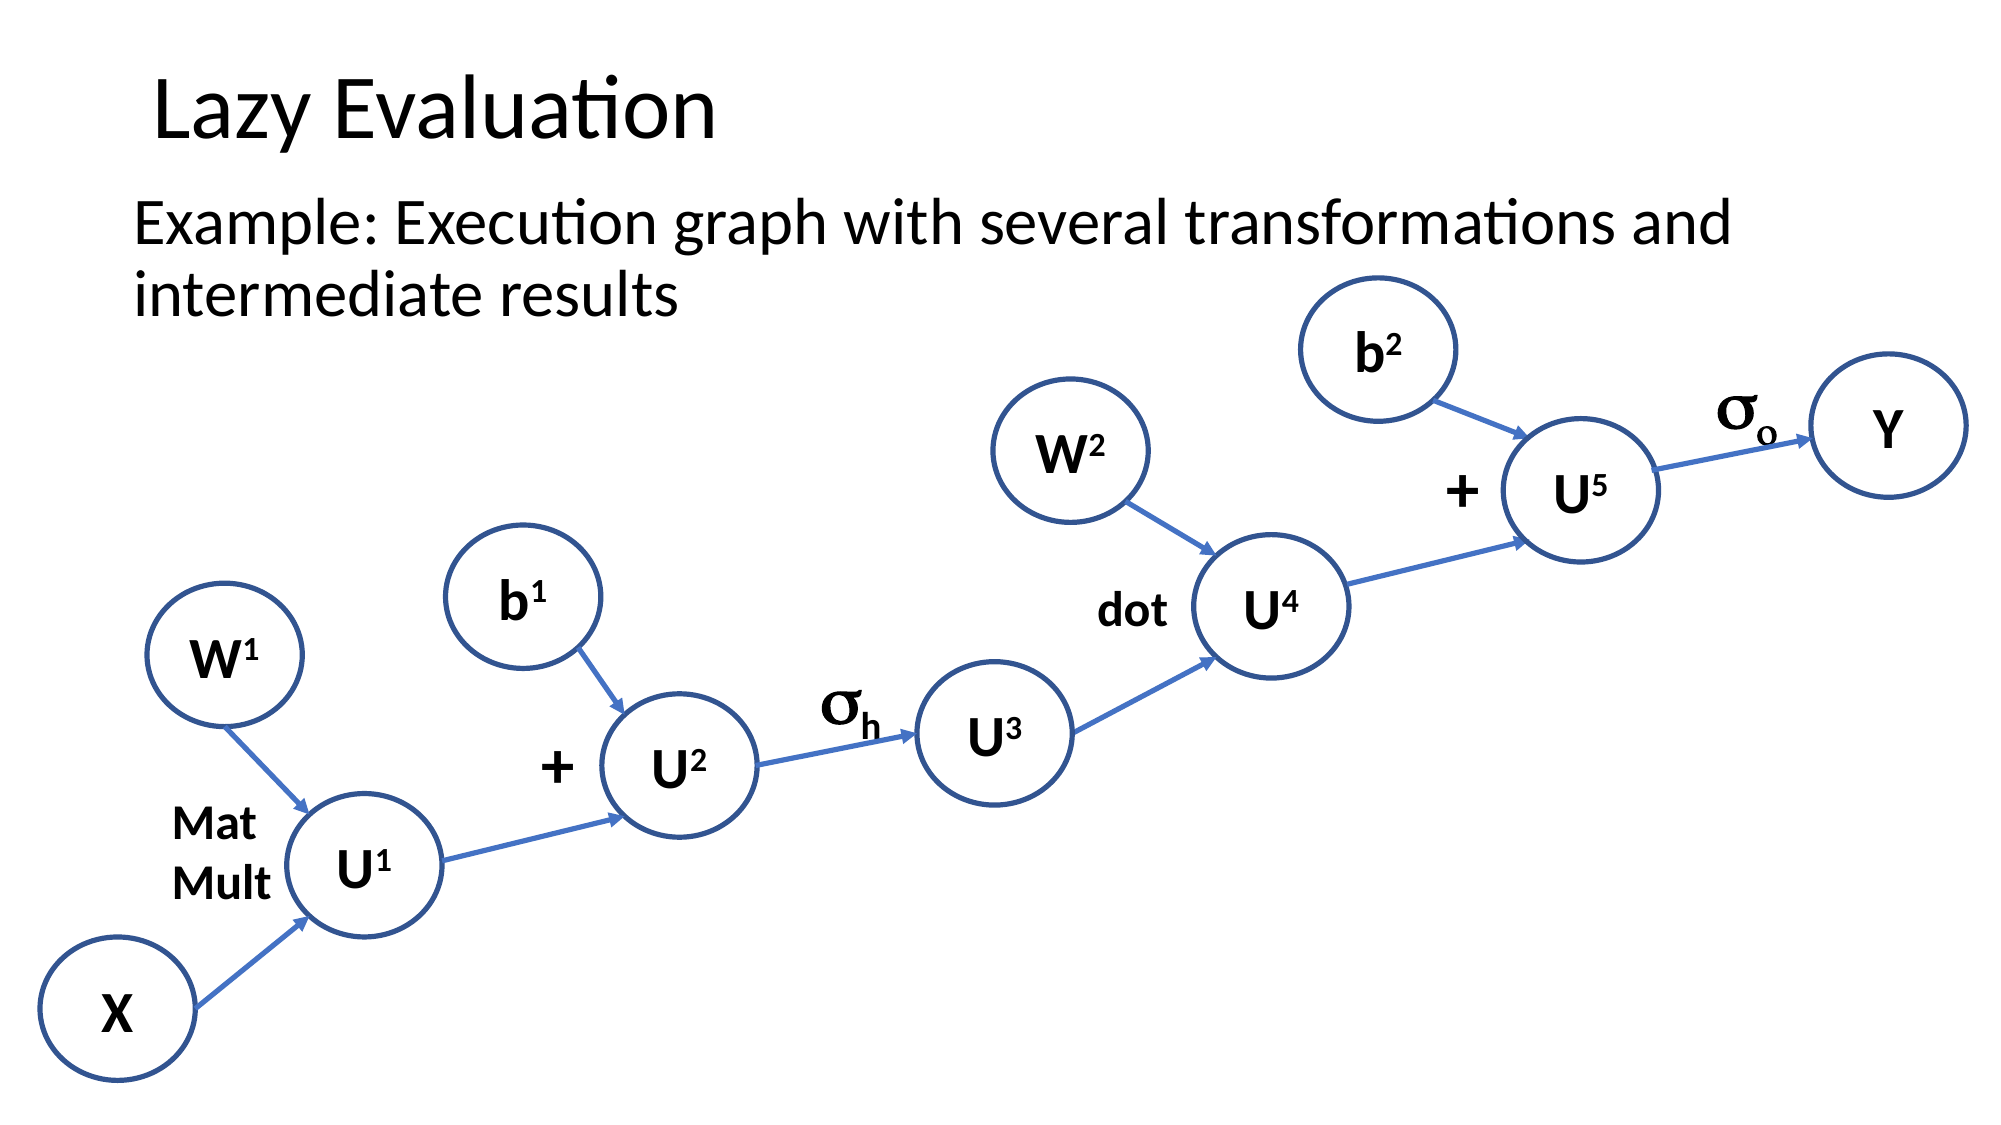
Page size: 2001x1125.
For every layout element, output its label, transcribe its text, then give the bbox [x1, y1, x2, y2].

text_box Y [1819, 352, 1968, 499]
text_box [195, 915, 310, 1009]
text_box U4 [1204, 533, 1351, 680]
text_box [1072, 656, 1217, 734]
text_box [442, 816, 625, 861]
text_box U1 [310, 792, 444, 939]
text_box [1433, 400, 1530, 439]
text_box U3 [915, 660, 1074, 807]
text_box W2 [991, 377, 1150, 524]
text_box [1651, 438, 1813, 471]
text_box Mat Mult [156, 782, 326, 917]
text_box U2 [600, 692, 759, 839]
text_box X [38, 935, 197, 1082]
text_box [755, 733, 917, 766]
text_box dot [1082, 568, 1251, 644]
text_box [1125, 501, 1217, 556]
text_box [1347, 539, 1530, 585]
text_box W1 [145, 582, 304, 728]
text_box + [1431, 438, 1492, 533]
text_box Lazy Evaluation [137, 0, 1863, 218]
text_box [578, 647, 625, 715]
list Example: Execution graph with several transformations and intermediate results [118, 179, 1844, 344]
text_box so [1701, 353, 1824, 460]
text_box + [526, 714, 586, 810]
text_box U5 [1502, 417, 1660, 564]
text_box sh [805, 649, 929, 733]
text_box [224, 726, 310, 815]
text_box b1 [444, 523, 602, 670]
text_box b2 [1299, 276, 1457, 423]
